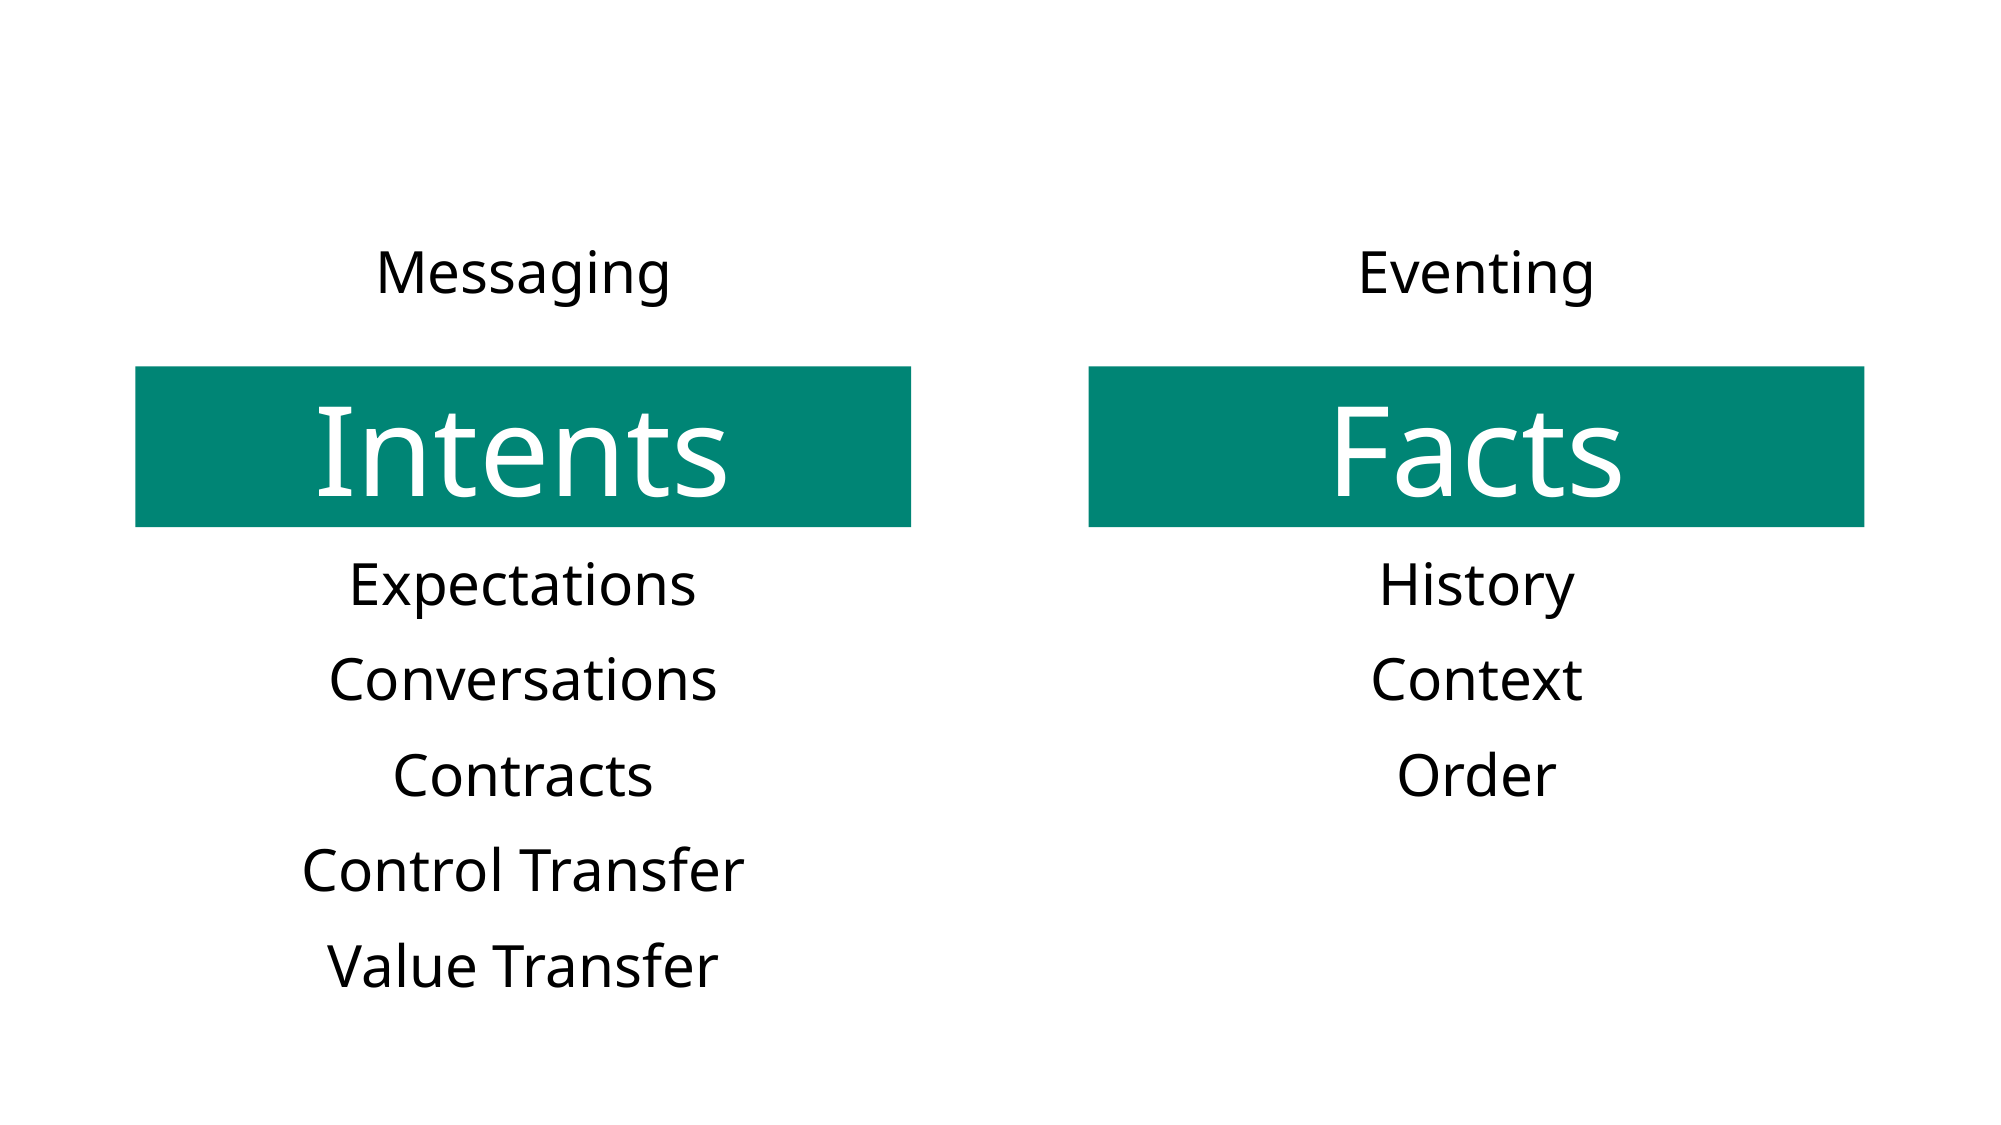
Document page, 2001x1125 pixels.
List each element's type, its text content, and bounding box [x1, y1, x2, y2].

text_box Intents [135, 366, 912, 528]
text_box Facts [1088, 366, 1865, 528]
list Eventing History Context Order [1049, 235, 1905, 811]
list Messaging Expectations Conversations Contracts Control Transfer Value Transfer [95, 235, 951, 1003]
